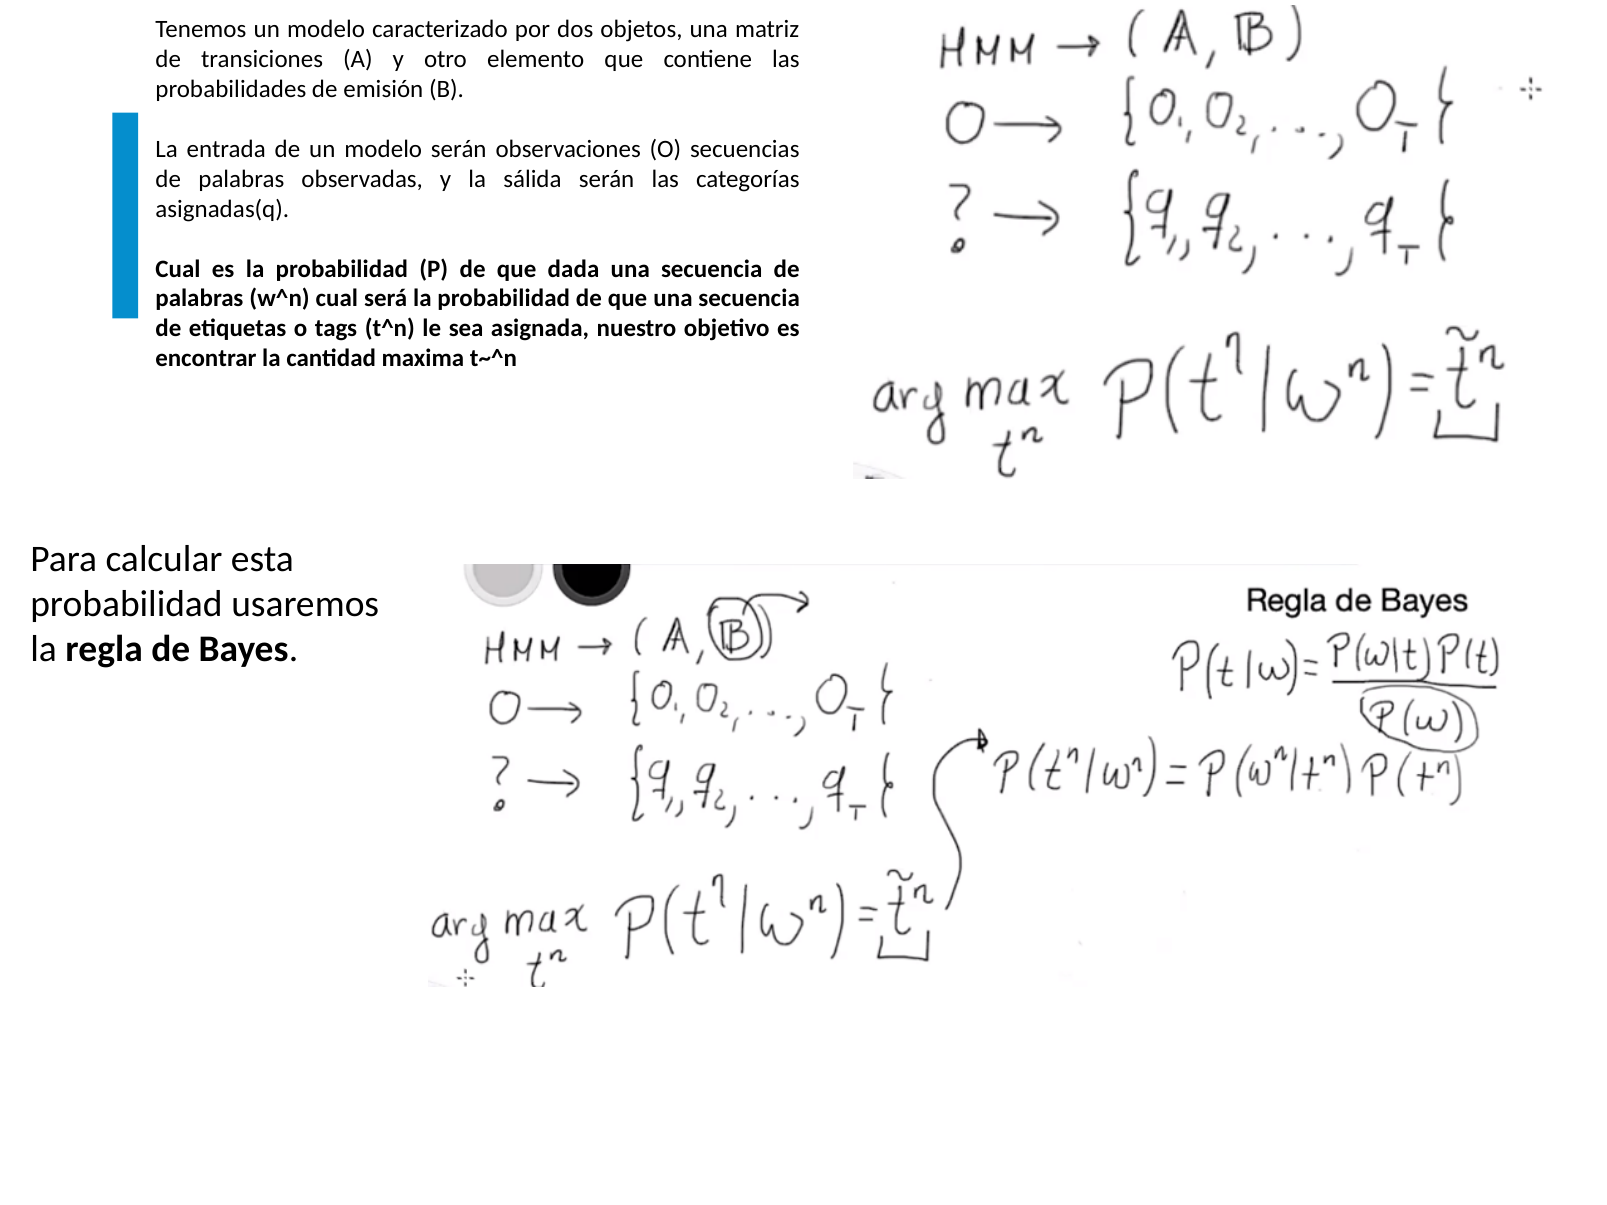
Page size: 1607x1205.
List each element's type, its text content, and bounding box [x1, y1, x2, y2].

text_box Para calcular esta probabilidad usaremos la regla de Bayes. [15, 526, 416, 677]
picture [852, 4, 1566, 480]
text_box Tenemos un modelo caracterizado por dos objetos, una matriz de transiciones (A) y otro elemento que contiene las probabilidades de emisión (B). La entrada de un modelo serán observaciones (O) secuencias de palabras observadas, y la sálida serán las categorías asignadas(q). Cual es la probabilidad (P) de que dada una secuencia de palabras (w^n) cual será la probabilidad de que una secuencia de etiquetas o tags (t^n) le sea asignada, nuestro objetivo es encontrar la cantidad maxima t~^n [140, 5, 816, 380]
picture [427, 564, 1507, 987]
